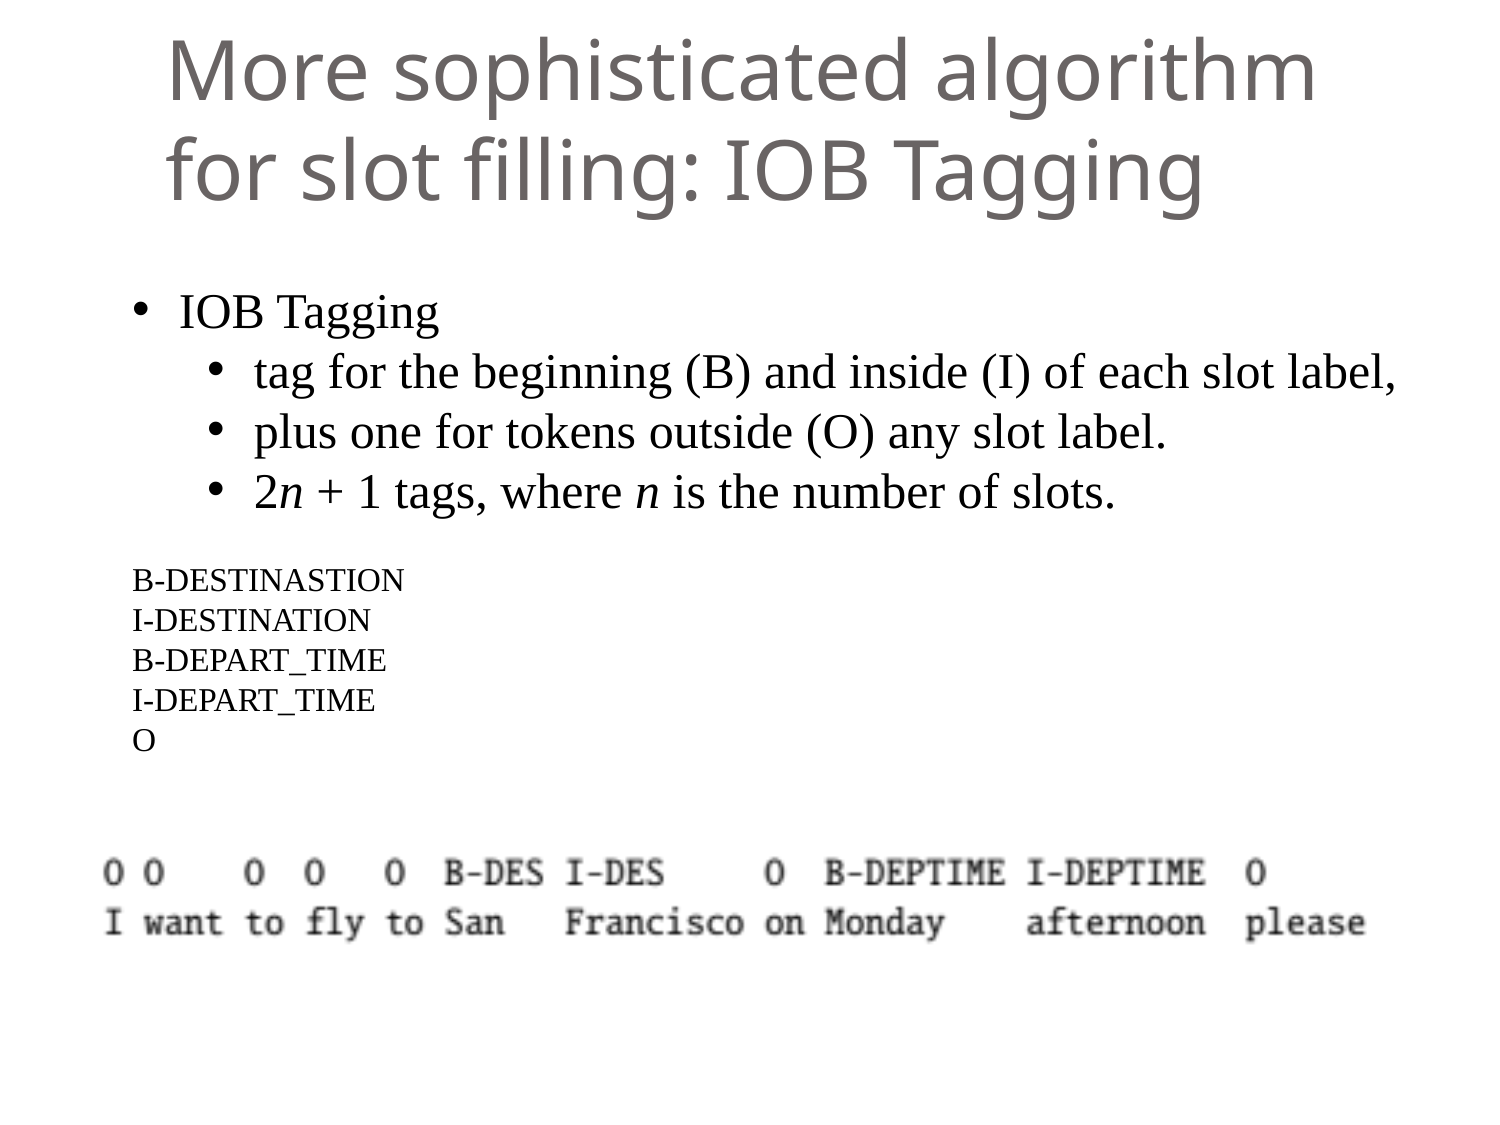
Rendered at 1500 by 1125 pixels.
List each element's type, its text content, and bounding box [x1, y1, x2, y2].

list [99, 849, 1367, 946]
title More sophisticated algorithm for slot filling: IOB Tagging [149, 44, 1426, 233]
text_box IOB Tagging tag for the beginning (B) and inside (I) of each slot label, plus one for tokens outside (O) any slot label. 2n + 1 tags, where n is the number of slots. B-DESTINASTION I-DESTINATION B-DEPART_TIME I-DEPART_TIME O [117, 271, 1426, 806]
